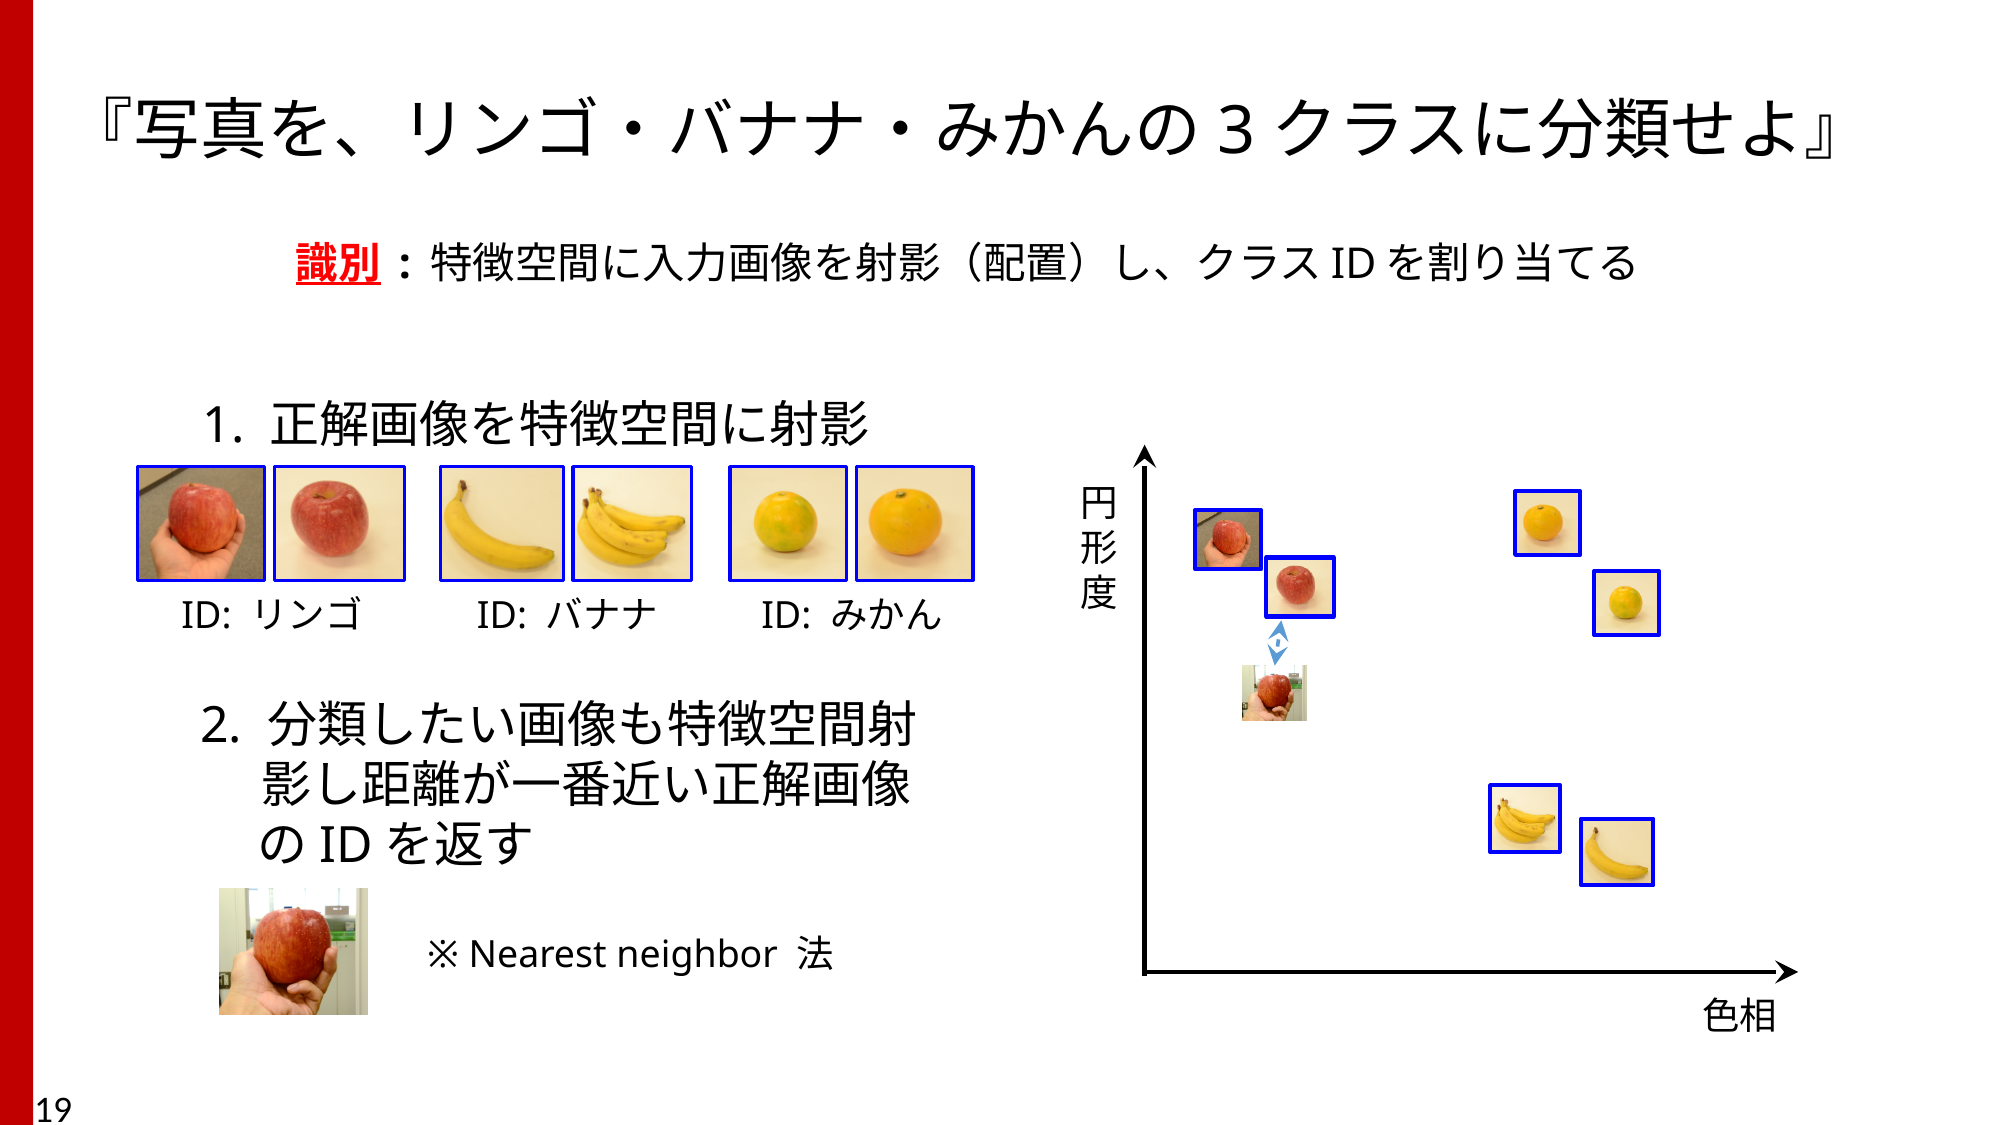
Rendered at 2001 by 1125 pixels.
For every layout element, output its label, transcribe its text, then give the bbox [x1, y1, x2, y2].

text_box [138, 468, 972, 579]
text_box ID: リンゴ [166, 583, 378, 644]
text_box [1144, 444, 1799, 977]
picture [1242, 665, 1307, 721]
text_box 2. 分類したい画像も特徴空間射 影し距離が一番近い正解画像 のIDを返す [185, 684, 978, 880]
slide_number 19 [19, 1077, 470, 1125]
text_box 色相 [1687, 984, 1792, 1045]
text_box 1. 正解画像を特徴空間に射影 [188, 384, 885, 460]
text_box ID: バナナ [462, 583, 674, 644]
text_box ID: みかん [746, 583, 958, 644]
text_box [1492, 787, 1652, 884]
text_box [1197, 512, 1332, 615]
text_box 『写真を、リンゴ・バナナ・みかんの3クラスに分類せよ』 [28, 79, 1910, 190]
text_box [1517, 493, 1657, 633]
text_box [1274, 620, 1282, 666]
text_box ※ Nearest neighbor 法 [412, 922, 850, 983]
list 識別 : 特徴空間に入力画像を射影（配置）し、クラスIDを割り当てる [280, 234, 1818, 329]
text_box 円 形 度 [1065, 471, 1134, 621]
picture [219, 888, 368, 1015]
